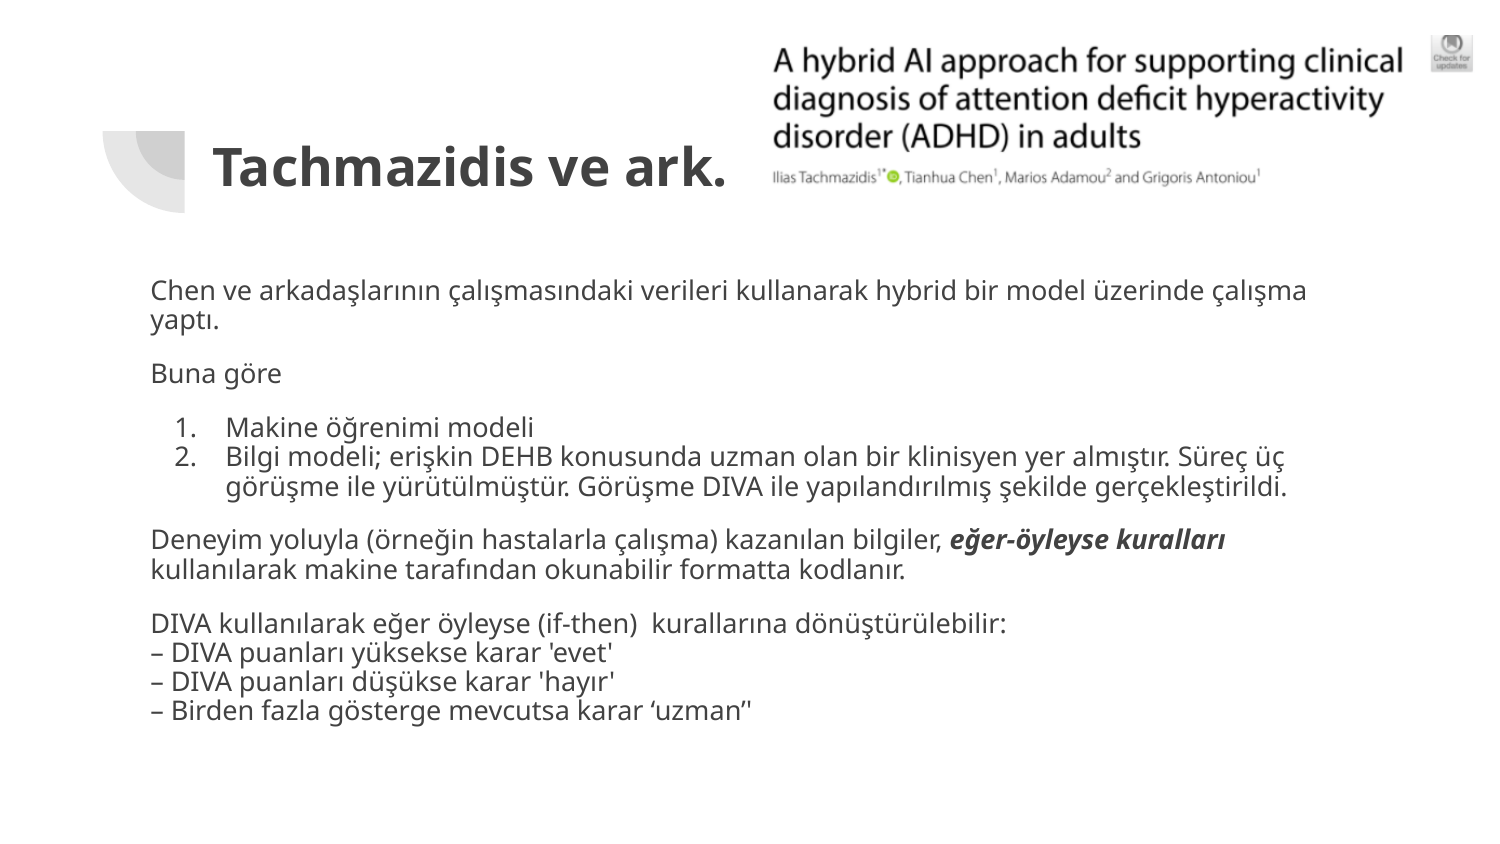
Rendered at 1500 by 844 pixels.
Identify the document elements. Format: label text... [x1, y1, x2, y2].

list Chen ve arkadaşlarının çalışmasındaki verileri kullanarak hybrid bir model üzerinde çalışma yaptı. Buna göre Makine öğrenimi modeli Bilgi modeli; erişkin DEHB konusunda uzman olan bir klinisyen yer almıştır. Süreç üç görüşme ile yürütülmüştür. Görüşme DIVA ile yapılandırılmış şekilde gerçekleştirildi. Deneyim yoluyla (örneğin hastalarla çalışma) kazanılan bilgiler, eğer-öyleyse kuralları kullanılarak makine tarafından okunabilir formatta kodlanır. DIVA kullanılarak eğer öyleyse (if-then) kurallarına dönüştürülebilir: – DIVA puanları yüksekse karar 'evet' – DIVA puanları düşükse karar 'hayır' – Birden fazla gösterge mevcutsa karar ‘uzman’' [135, 262, 1368, 744]
title Tachmazidis ve ark. [197, 125, 760, 262]
picture [749, 34, 1500, 217]
